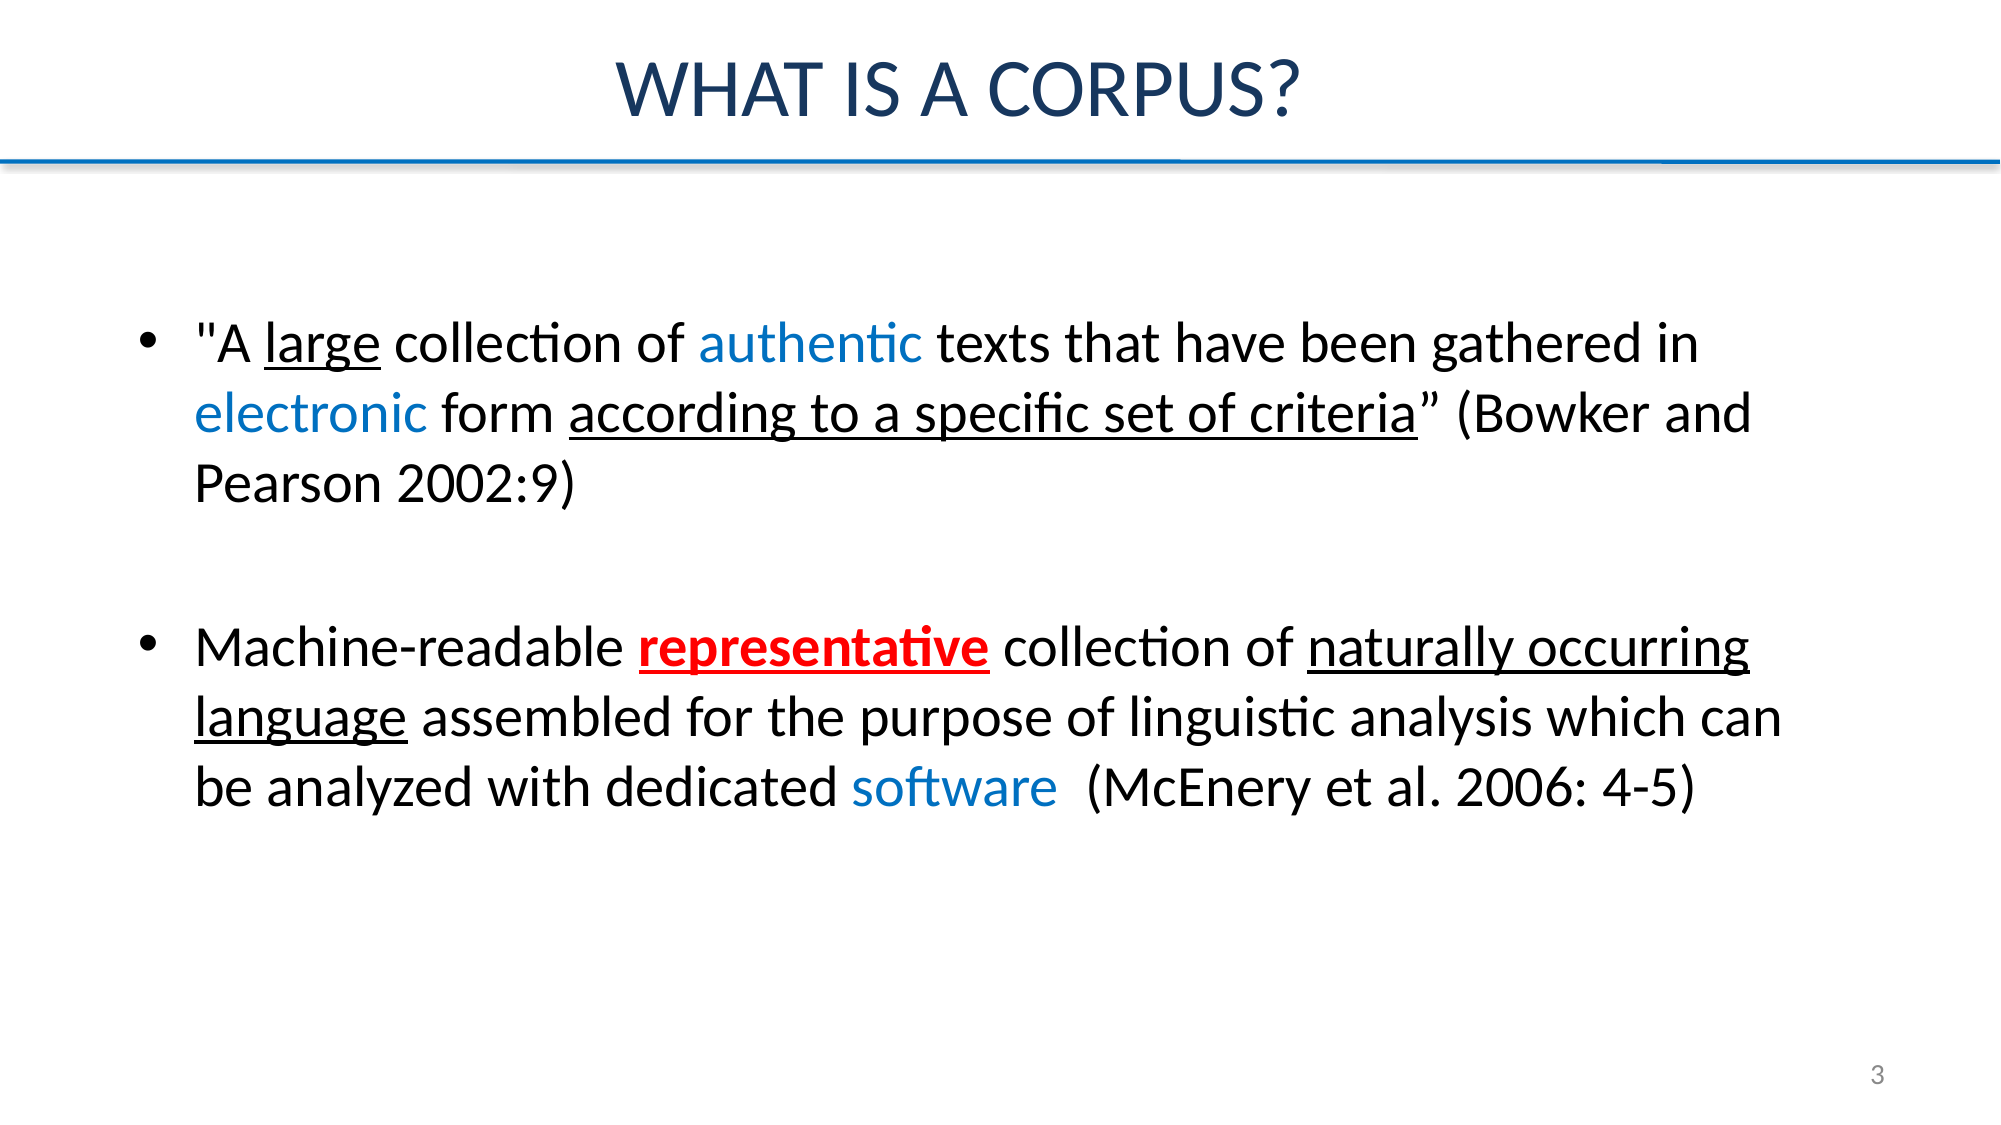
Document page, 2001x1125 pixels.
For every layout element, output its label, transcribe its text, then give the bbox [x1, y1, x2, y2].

list "A large collection of authentic texts that have been gathered in electronic form according to a specific set of criteria” (Bowker and Pearson 2002:9) Machine-readable representative collection of naturally occurring language assembled for the purpose of linguistic analysis which can be analyzed with dedicated software (McEnery et al. 2006: 4-5) [122, 297, 1827, 1056]
slide_number 3 [1433, 1042, 1900, 1103]
title What is a corpus? [122, 28, 1798, 138]
